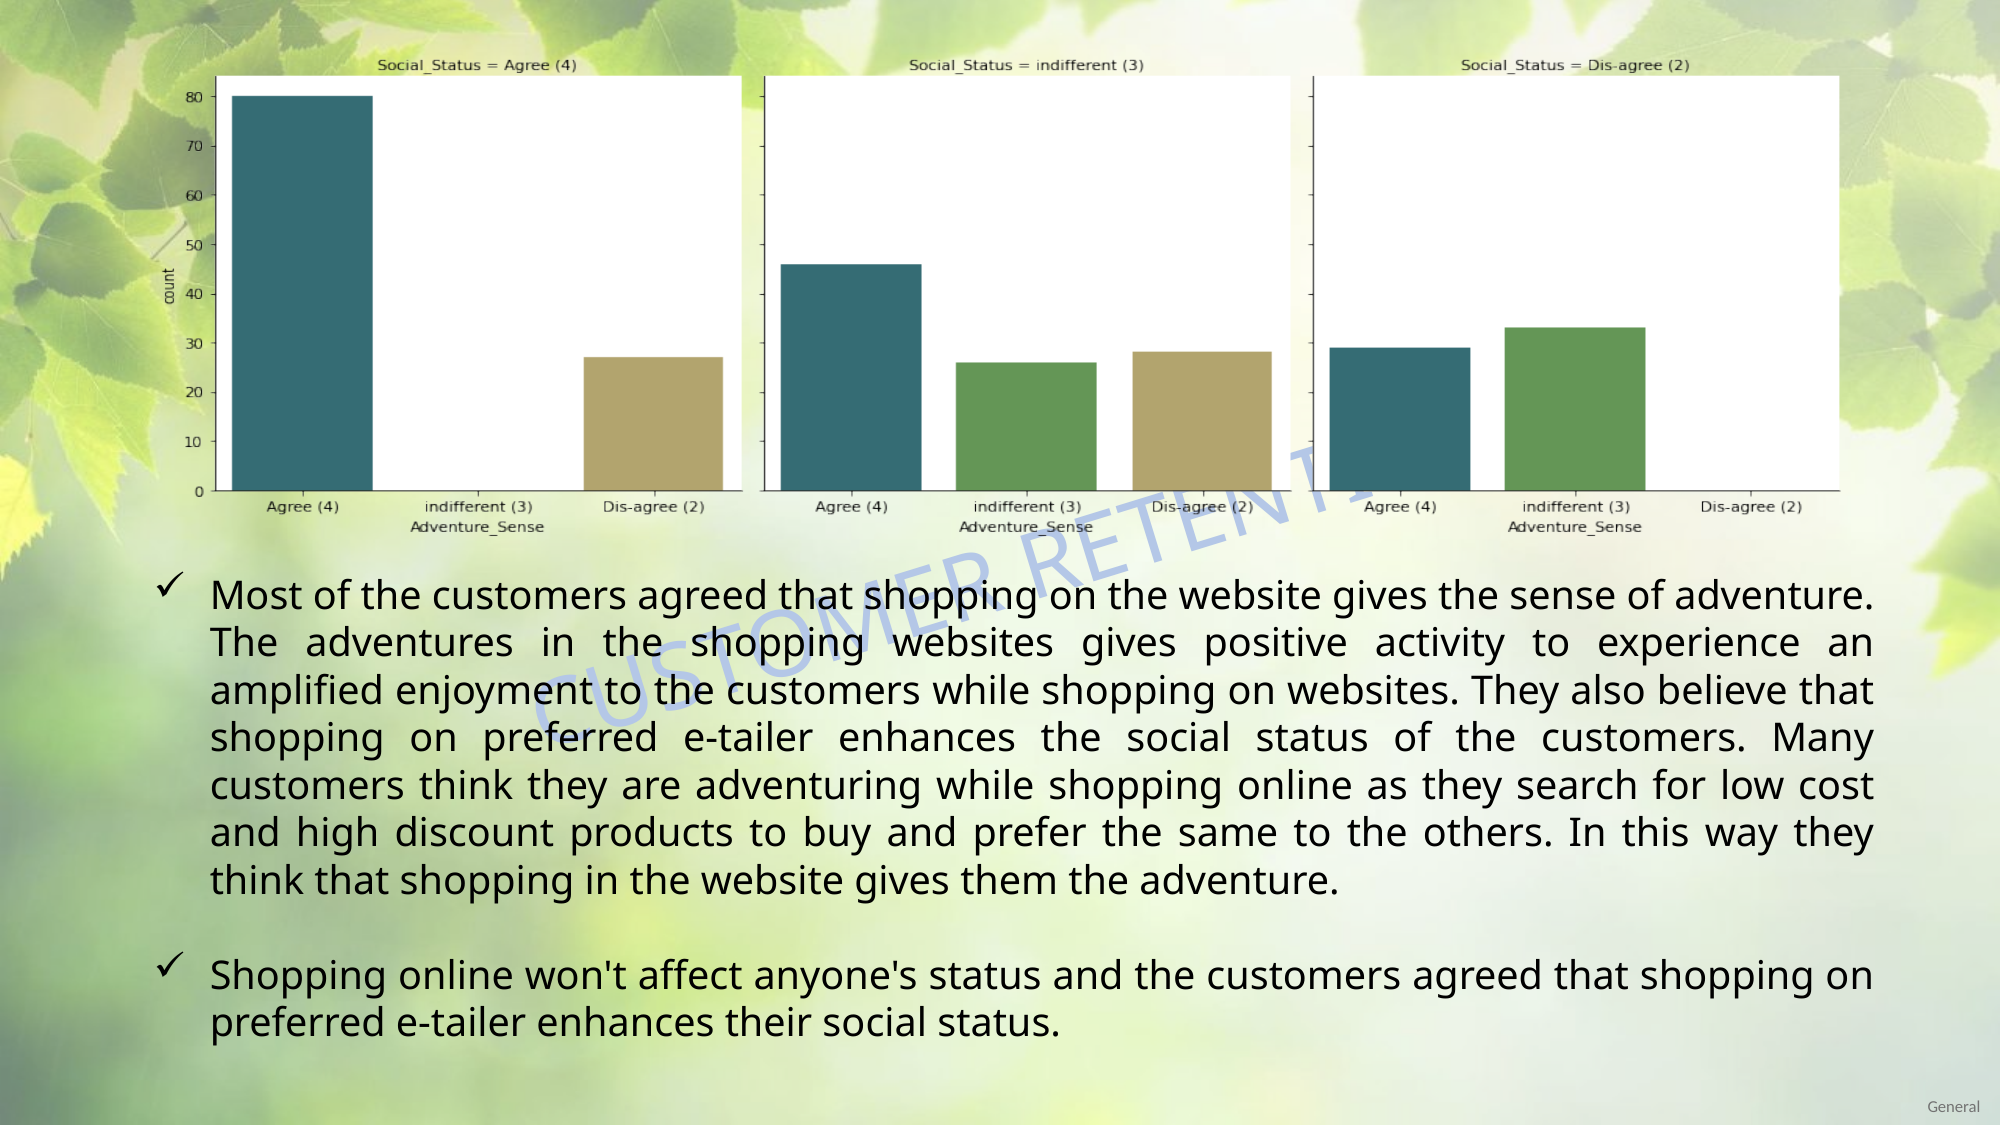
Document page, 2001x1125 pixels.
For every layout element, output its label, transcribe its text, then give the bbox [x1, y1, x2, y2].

picture [151, 49, 1849, 543]
text_box Most of the customers agreed that shopping on the website gives the sense of adventure. The adventures in the shopping websites gives positive activity to experience an amplified enjoyment to the customers while shopping on websites. They also believe that shopping on preferred e-tailer enhances the social status of the customers. Many customers think they are adventuring while shopping online as they search for low cost and high discount products to buy and prefer the same to the others. In this way they think that shopping in the website gives them the adventure. Shopping online won't affect anyone's status and the customers agreed that shopping on preferred e-tailer enhances their social status. [138, 562, 1891, 1052]
